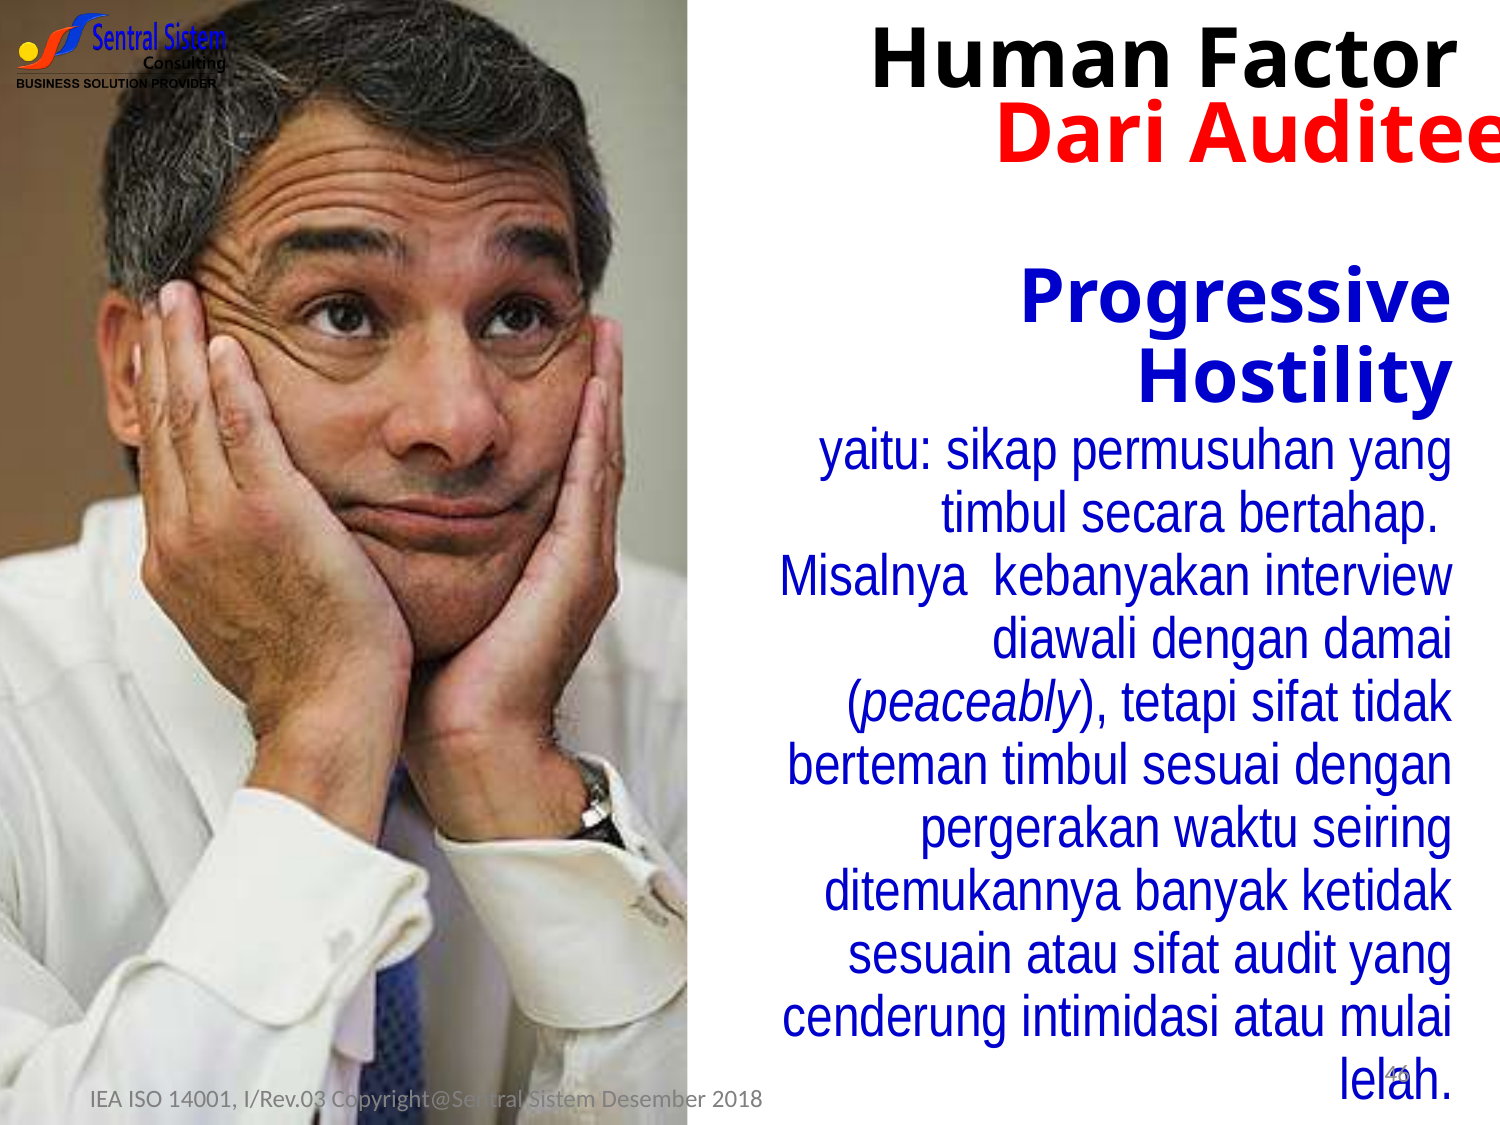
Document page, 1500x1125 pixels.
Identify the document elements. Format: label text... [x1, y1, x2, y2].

text_box Dari Auditee [978, 71, 1500, 187]
slide_number 46 [1074, 1042, 1425, 1103]
text_box Human Factor [854, 0, 1476, 112]
text_box Progressive Hostility yaitu: sikap permusuhan yang timbul secara bertahap. Misalnya kebanyakan interview diawali dengan damai (peaceably), tetapi sifat tidak berteman timbul sesuai dengan pergerakan waktu seiring ditemukannya banyak ketidak sesuain atau sifat audit yang cenderung intimidasi atau mulai lelah. [712, 249, 1468, 1088]
picture [0, 0, 688, 1125]
text_box IEA ISO 14001, I/Rev.03 Copyright@Sentral Sistem Desember 2018 [691, 1074, 863, 1125]
